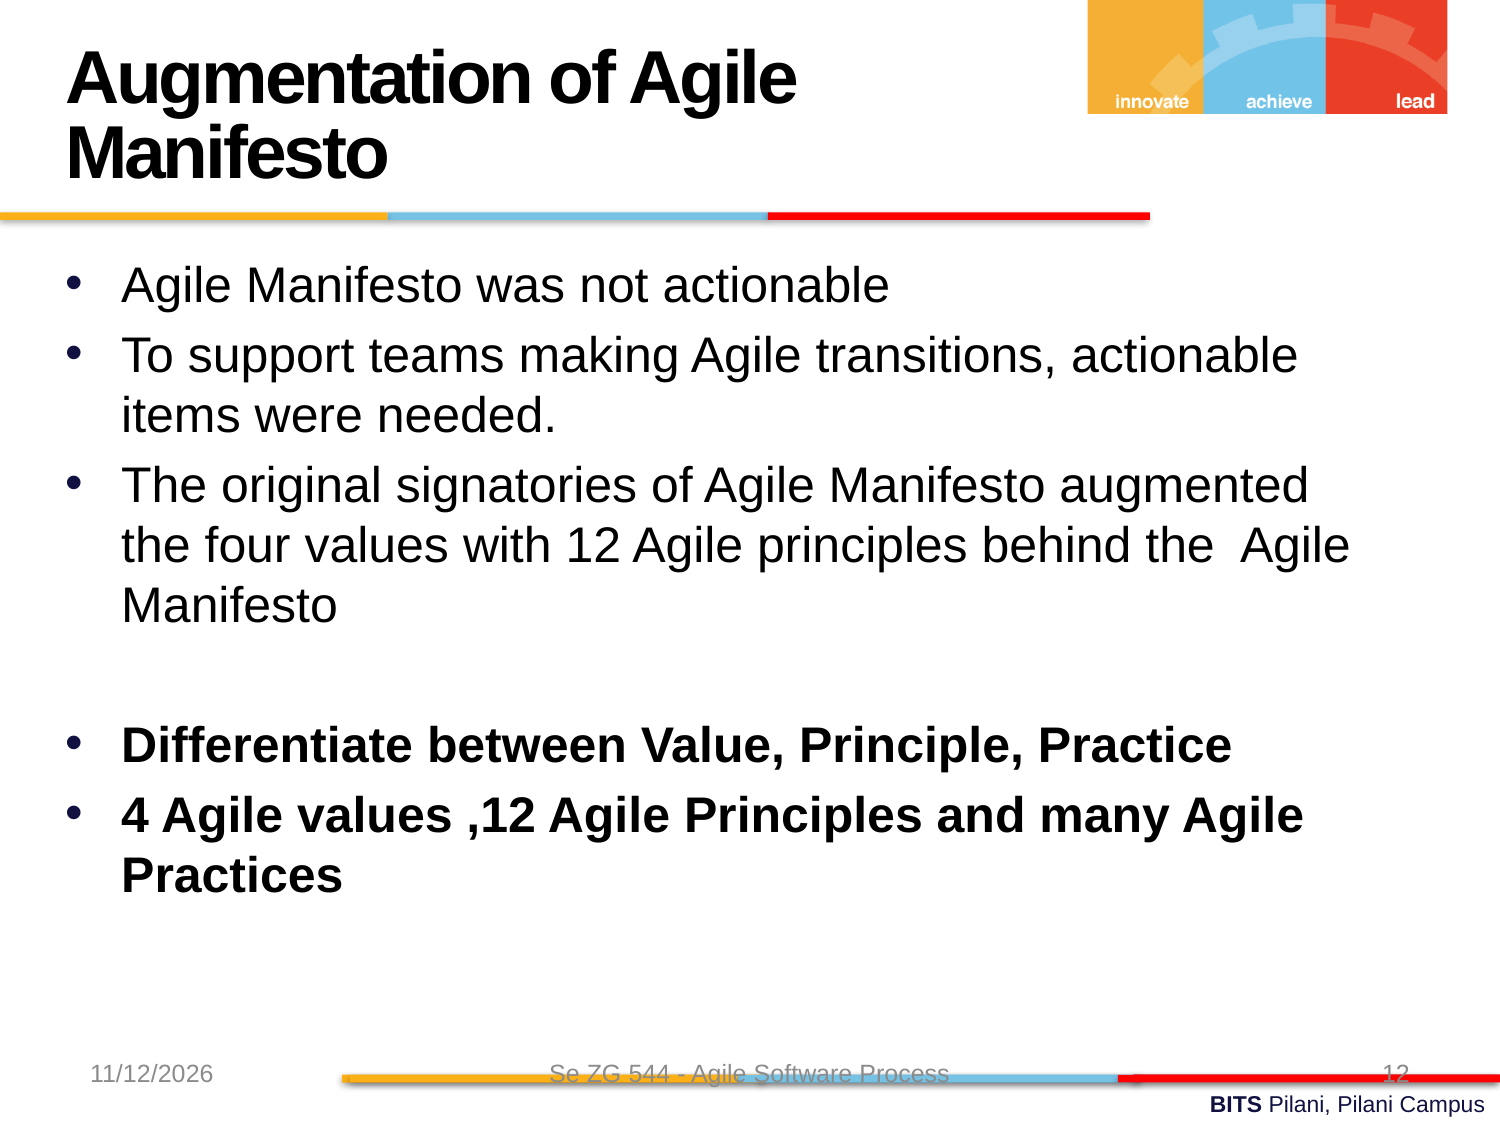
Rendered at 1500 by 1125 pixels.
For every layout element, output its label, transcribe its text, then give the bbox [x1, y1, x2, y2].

footer Se ZG 544 - Agile Software Process [512, 1042, 988, 1103]
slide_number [75, 1042, 425, 1103]
list Augmentation of Agile Manifesto [50, 24, 1088, 213]
slide_number 12 [1074, 1042, 1425, 1103]
picture [1087, 0, 1448, 114]
list Agile Manifesto was not actionable To support teams making Agile transitions, actionable items were needed. The original signatories of Agile Manifesto augmented the four values with 12 Agile principles behind the Agile Manifesto Differentiate between Value, Principle, Practice 4 Agile values ,12 Agile Principles and many Agile Practices [50, 245, 1400, 988]
